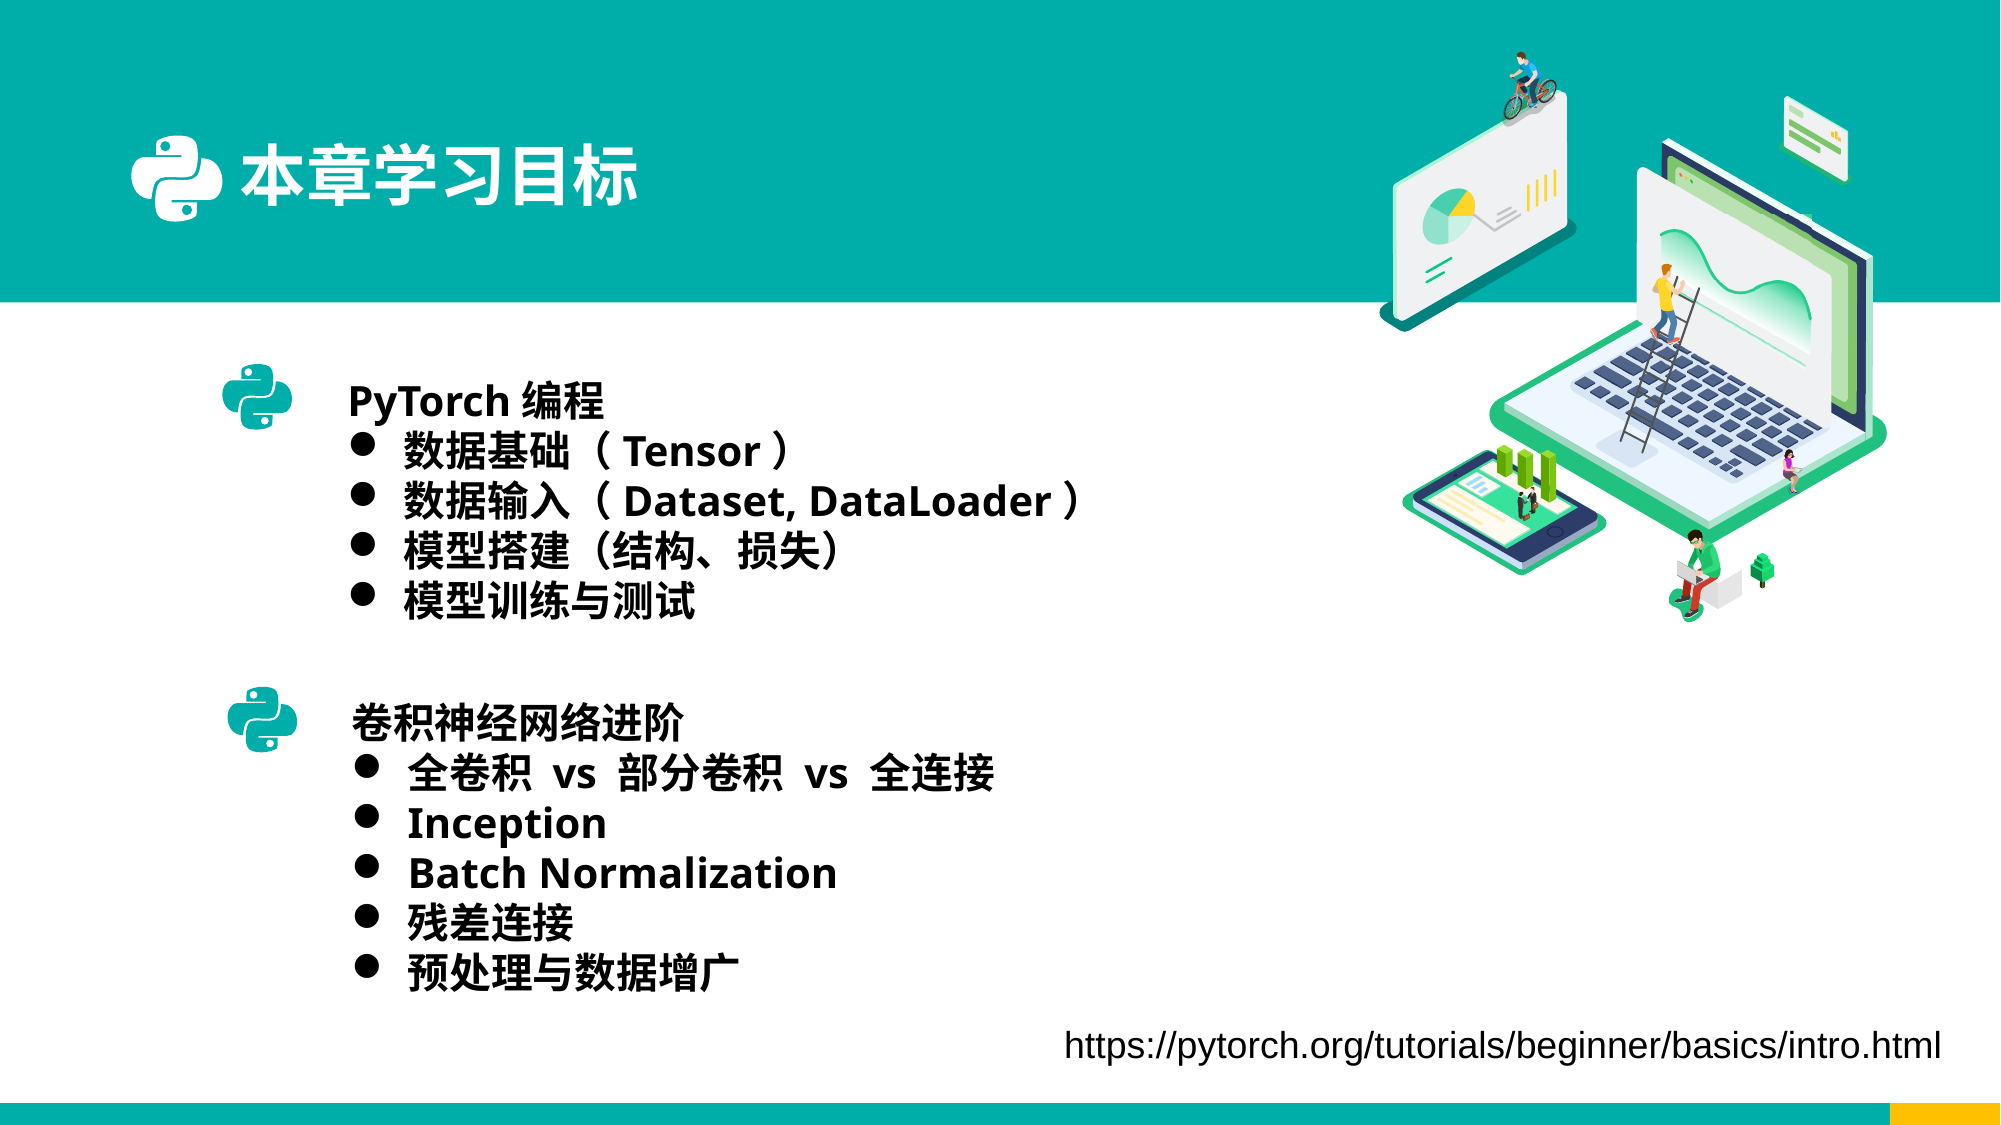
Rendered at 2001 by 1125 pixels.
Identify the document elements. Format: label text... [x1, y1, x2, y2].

text_box 卷积神经网络进阶 全卷积 vs 部分卷积 vs 全连接 Inception Batch Normalization 残差连接 预处理与数据增广 [336, 689, 1010, 1005]
text_box [131, 135, 198, 200]
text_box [1378, 51, 1890, 626]
text_box [0, 0, 2000, 304]
text_box [227, 686, 298, 753]
text_box PyTorch编程 数据基础（Tensor） 数据输入（Dataset, DataLoader） 模型搭建（结构、损失） 模型训练与测试 [332, 367, 1900, 632]
title 本章学习目标 [224, 124, 969, 233]
text_box [222, 364, 292, 430]
text_box [0, 1103, 1889, 1125]
text_box [1889, 1102, 2000, 1125]
text_box https://pytorch.org/tutorials/beginner/basics/intro.html [1049, 1014, 1958, 1074]
text_box [155, 158, 223, 222]
